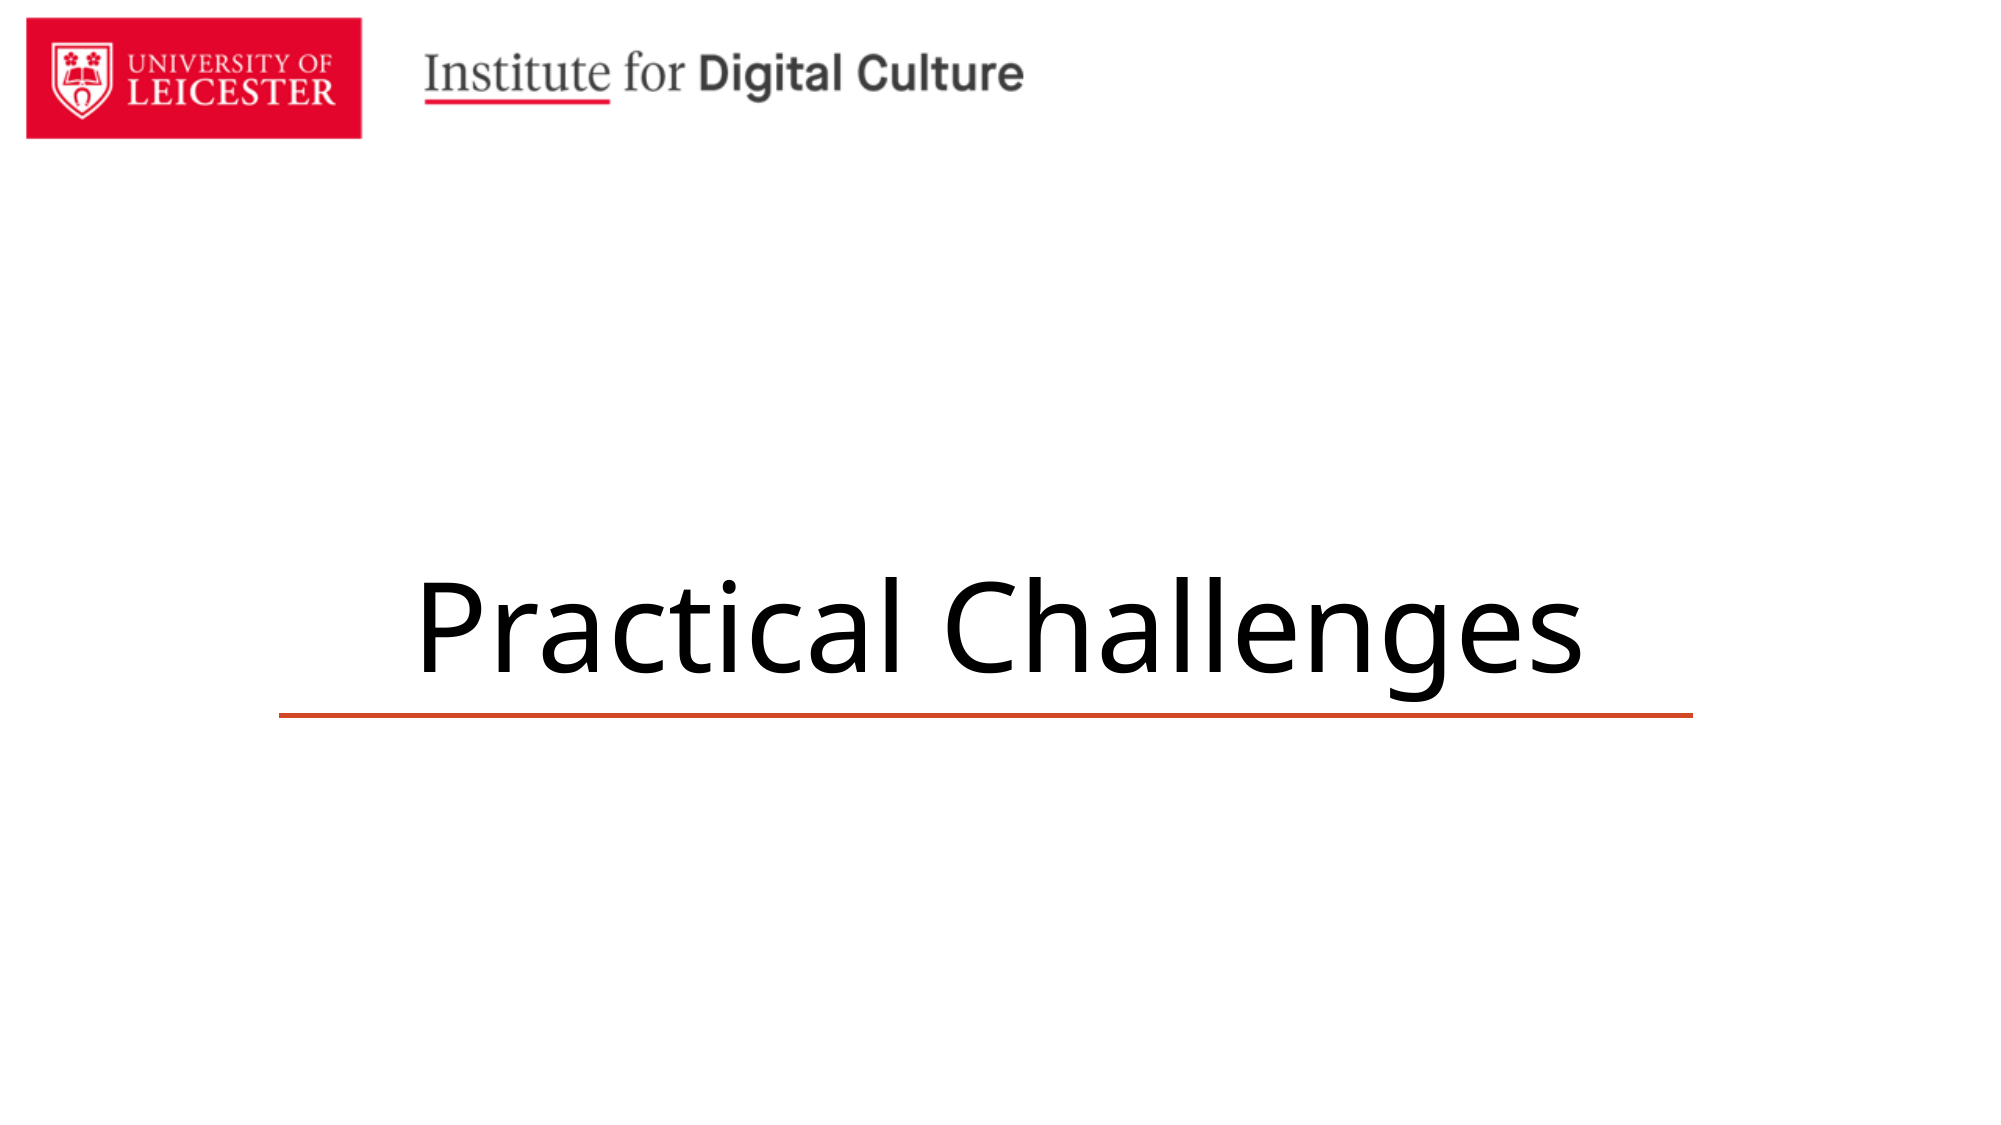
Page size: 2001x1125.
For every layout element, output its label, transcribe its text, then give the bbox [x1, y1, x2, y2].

picture [0, 0, 1073, 147]
title Practical Challenges [183, 314, 1817, 707]
